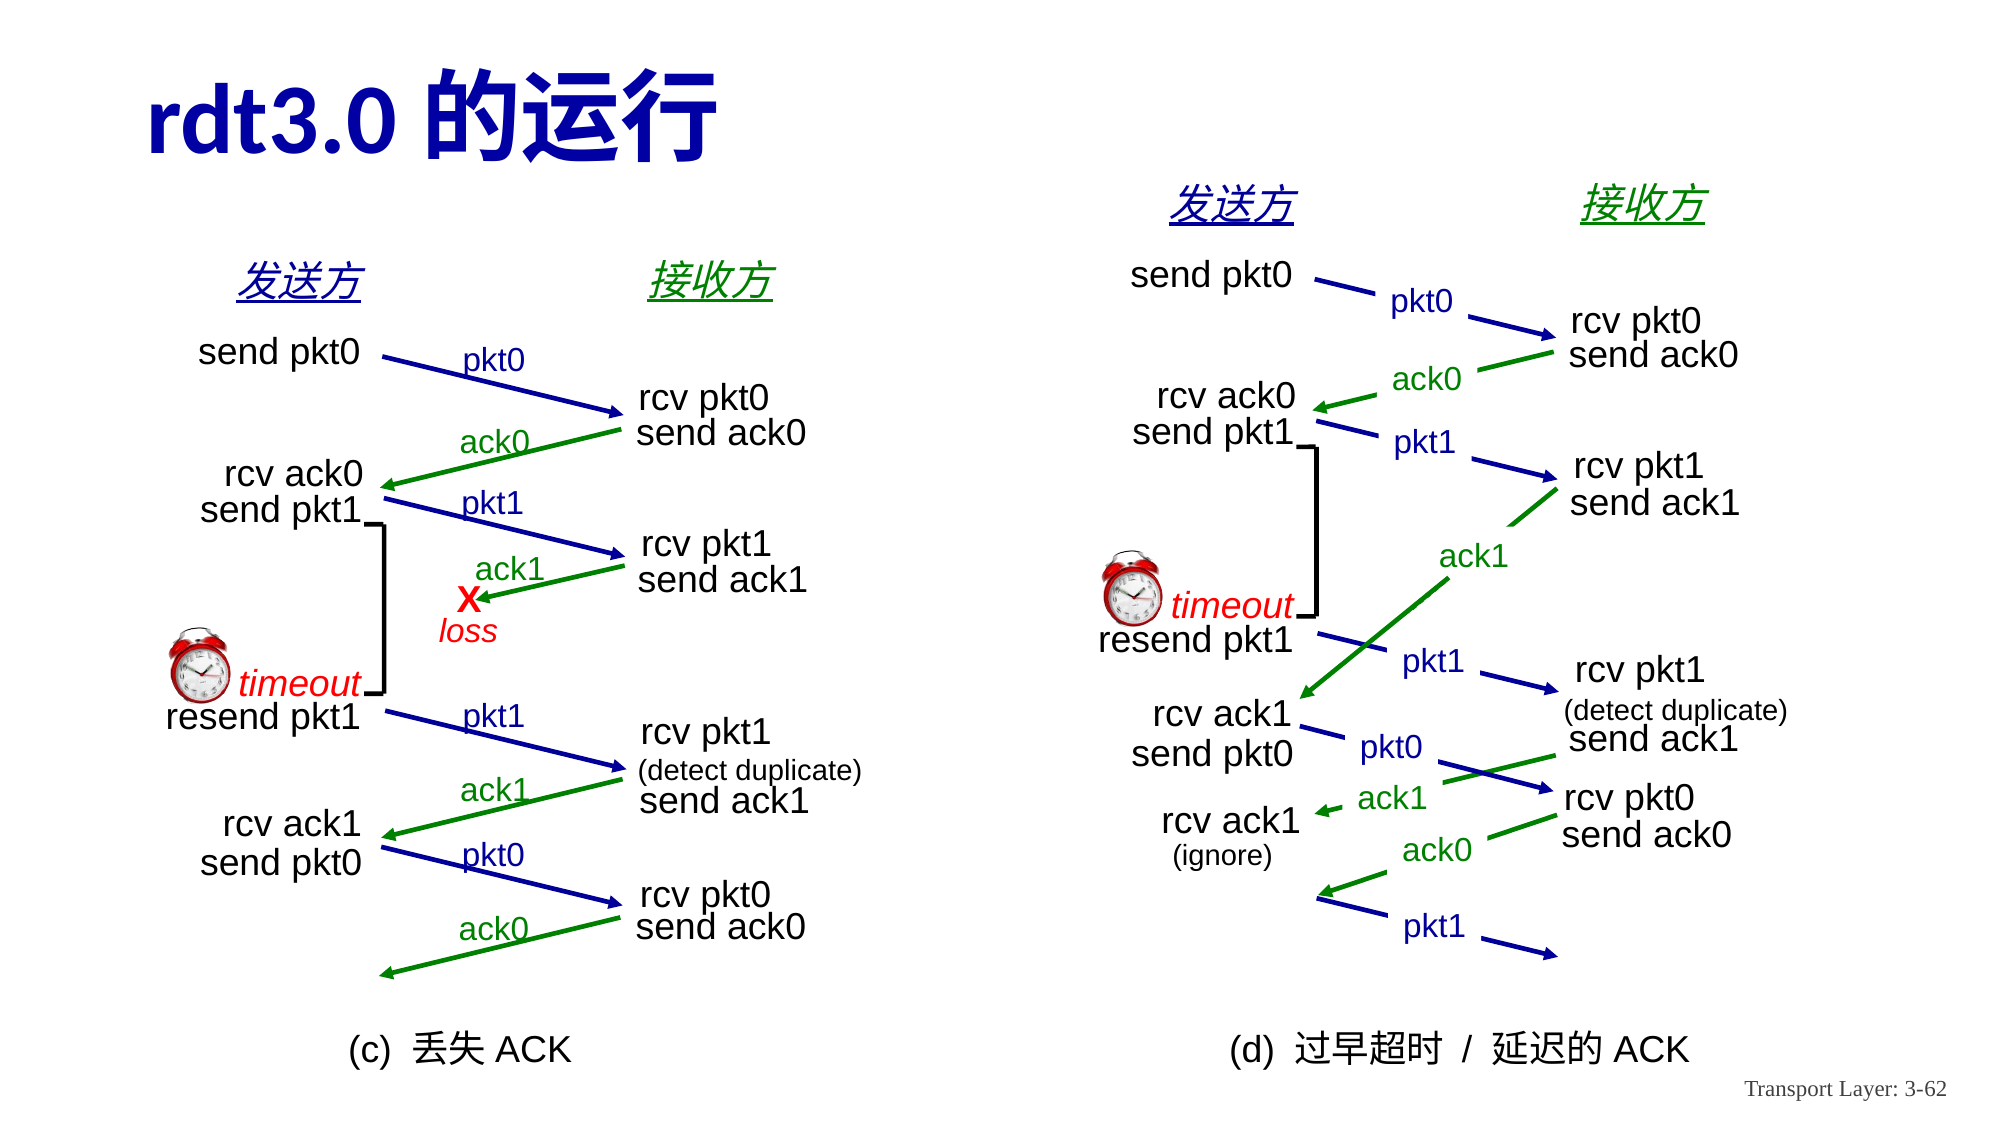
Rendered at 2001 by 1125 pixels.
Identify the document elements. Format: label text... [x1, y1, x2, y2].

text_box send ack1 [624, 768, 825, 829]
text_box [1316, 897, 1559, 994]
slide_number Transport Layer: 3- [1512, 1056, 1963, 1117]
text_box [1317, 814, 1558, 896]
text_box send pkt1 [185, 477, 377, 537]
text_box (detect duplicate) [627, 743, 878, 794]
title rdt3.0的运行 [131, 47, 1952, 195]
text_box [1317, 632, 1559, 681]
text_box send ack0 [1553, 323, 1754, 383]
text_box rcv pkt1 [626, 511, 788, 548]
text_box send pkt0 [185, 830, 377, 891]
text_box send ack0 [621, 894, 821, 955]
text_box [1312, 349, 1554, 411]
text_box rcv pkt0 [625, 862, 787, 894]
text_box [1407, 488, 1558, 612]
text_box send pkt0 [1115, 242, 1308, 302]
text_box (c) 丢失ACK [333, 1017, 588, 1077]
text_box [383, 473, 626, 570]
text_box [378, 900, 621, 976]
text_box send pkt1 [1117, 399, 1310, 460]
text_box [1116, 681, 1746, 863]
text_box rcv ack0 [209, 441, 379, 502]
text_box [382, 330, 624, 416]
text_box rcv ack0 [1141, 364, 1311, 424]
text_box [1296, 446, 1317, 617]
text_box send ack1 [1558, 470, 1756, 531]
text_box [363, 524, 385, 694]
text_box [425, 539, 625, 658]
text_box rcv pkt1 [1558, 433, 1720, 470]
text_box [1746, 706, 1752, 825]
text_box rcv pkt1 [627, 699, 787, 760]
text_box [385, 686, 627, 770]
text_box send pkt0 [183, 319, 376, 380]
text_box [381, 838, 623, 906]
text_box (detect duplicate) [1746, 683, 1804, 734]
text_box send ack1 [625, 548, 823, 608]
text_box 发送方 [1153, 170, 1309, 235]
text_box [379, 412, 622, 488]
text_box rcv pkt0 [623, 365, 785, 426]
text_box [1147, 788, 1315, 880]
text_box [150, 624, 377, 745]
text_box 接收方 [632, 246, 788, 312]
text_box send ack0 [622, 400, 822, 461]
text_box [1316, 412, 1558, 509]
text_box rcv pkt1 [1559, 637, 1721, 681]
text_box 接收方 [1564, 169, 1720, 234]
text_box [1082, 547, 1309, 668]
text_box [381, 760, 623, 838]
text_box (d) 过早超时 / 延迟的ACK [1214, 1017, 1706, 1077]
text_box rcv pkt0 [1555, 288, 1717, 349]
text_box rcv ack1 [207, 791, 377, 851]
text_box 发送方 [221, 247, 377, 313]
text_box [1314, 272, 1557, 338]
